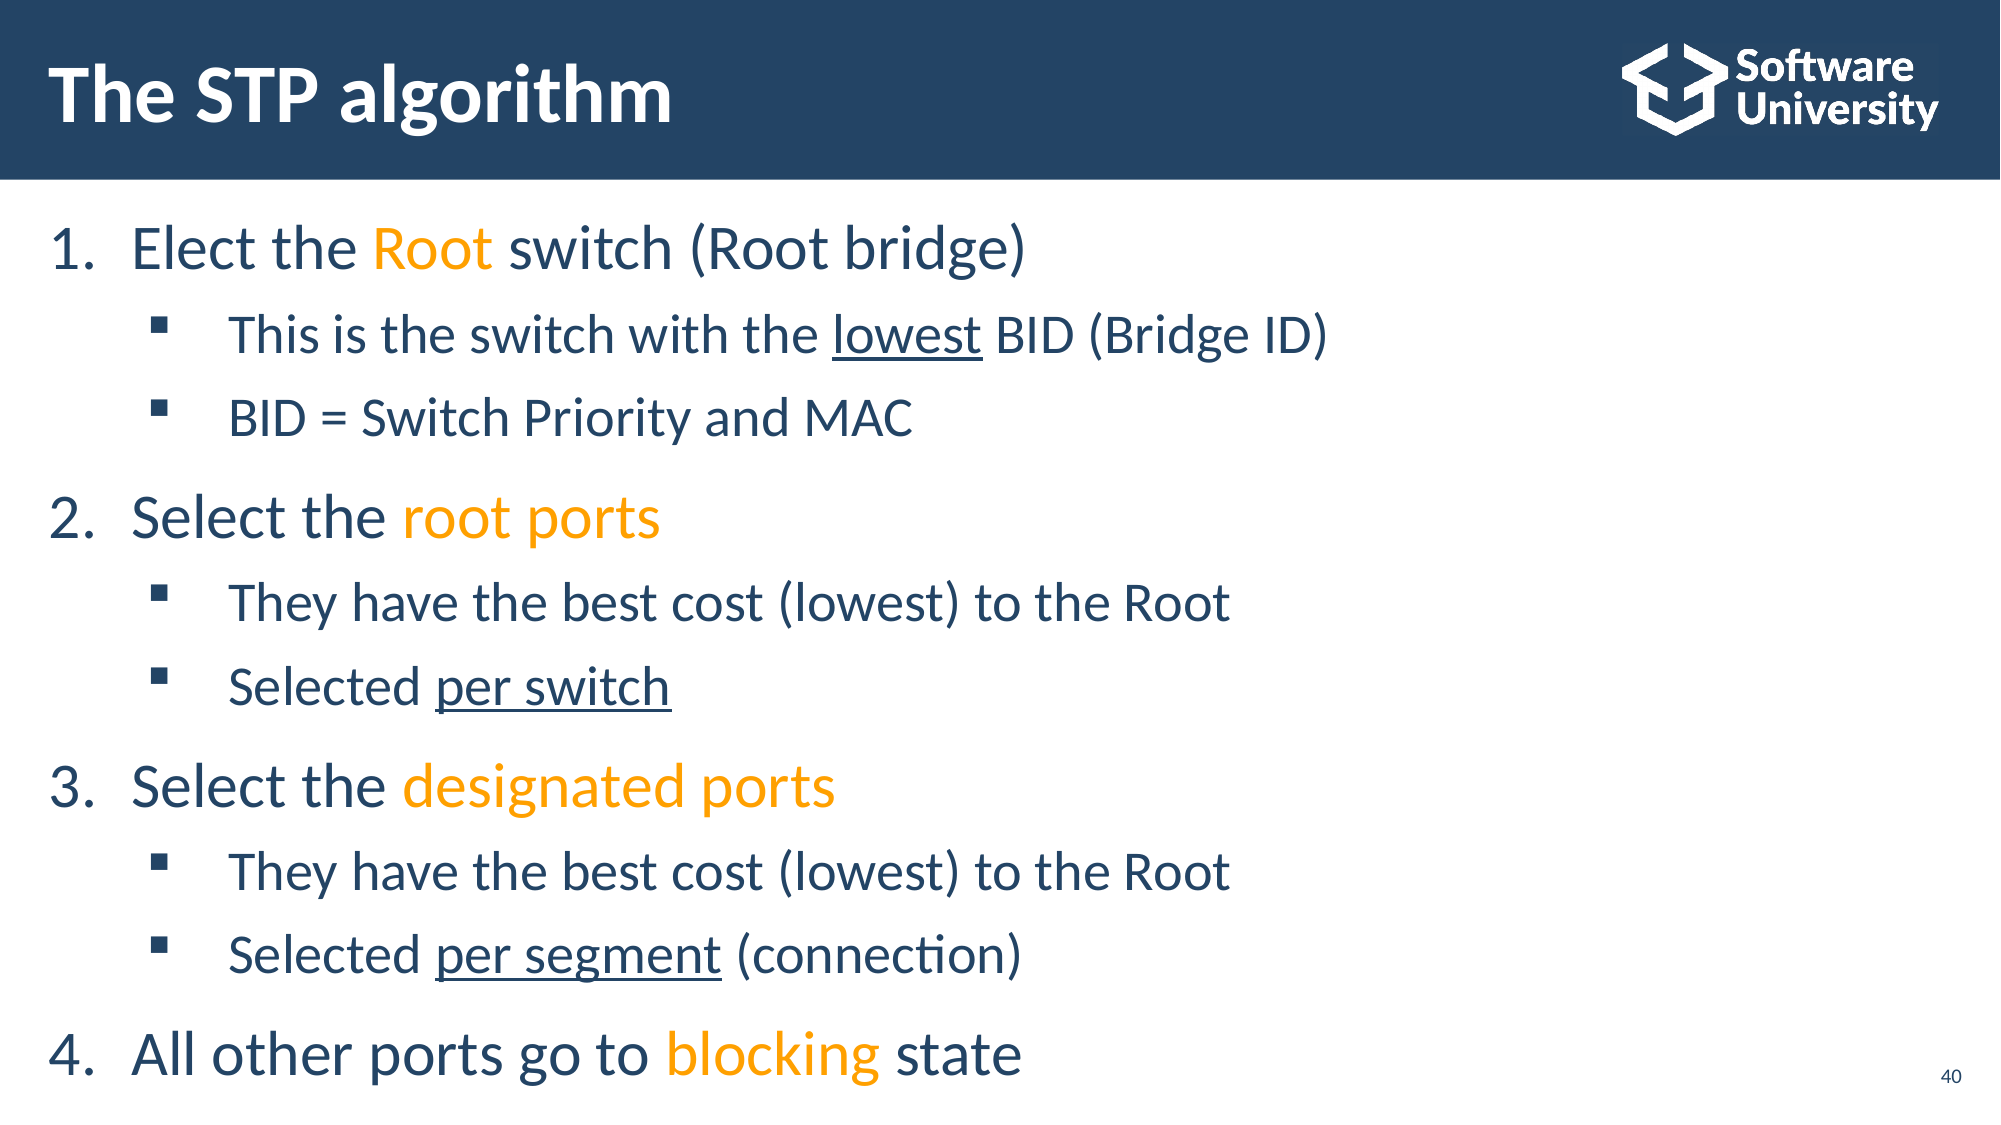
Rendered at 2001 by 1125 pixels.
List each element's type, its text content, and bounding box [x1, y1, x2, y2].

title The STP algorithm [31, 16, 1591, 162]
picture [1622, 43, 1939, 136]
slide_number 40 [1897, 1049, 1968, 1101]
list Elect the Root switch (Root bridge) This is the switch with the lowest BID (Bridge ID) BID = Switch Priority and MAC Select the root ports They have the best cost (lowest) to the Root Selected per switch Select the designated ports They have the best cost (lowest) to the Root Selected per segment (connection) All other ports go to blocking state [31, 196, 1970, 1101]
